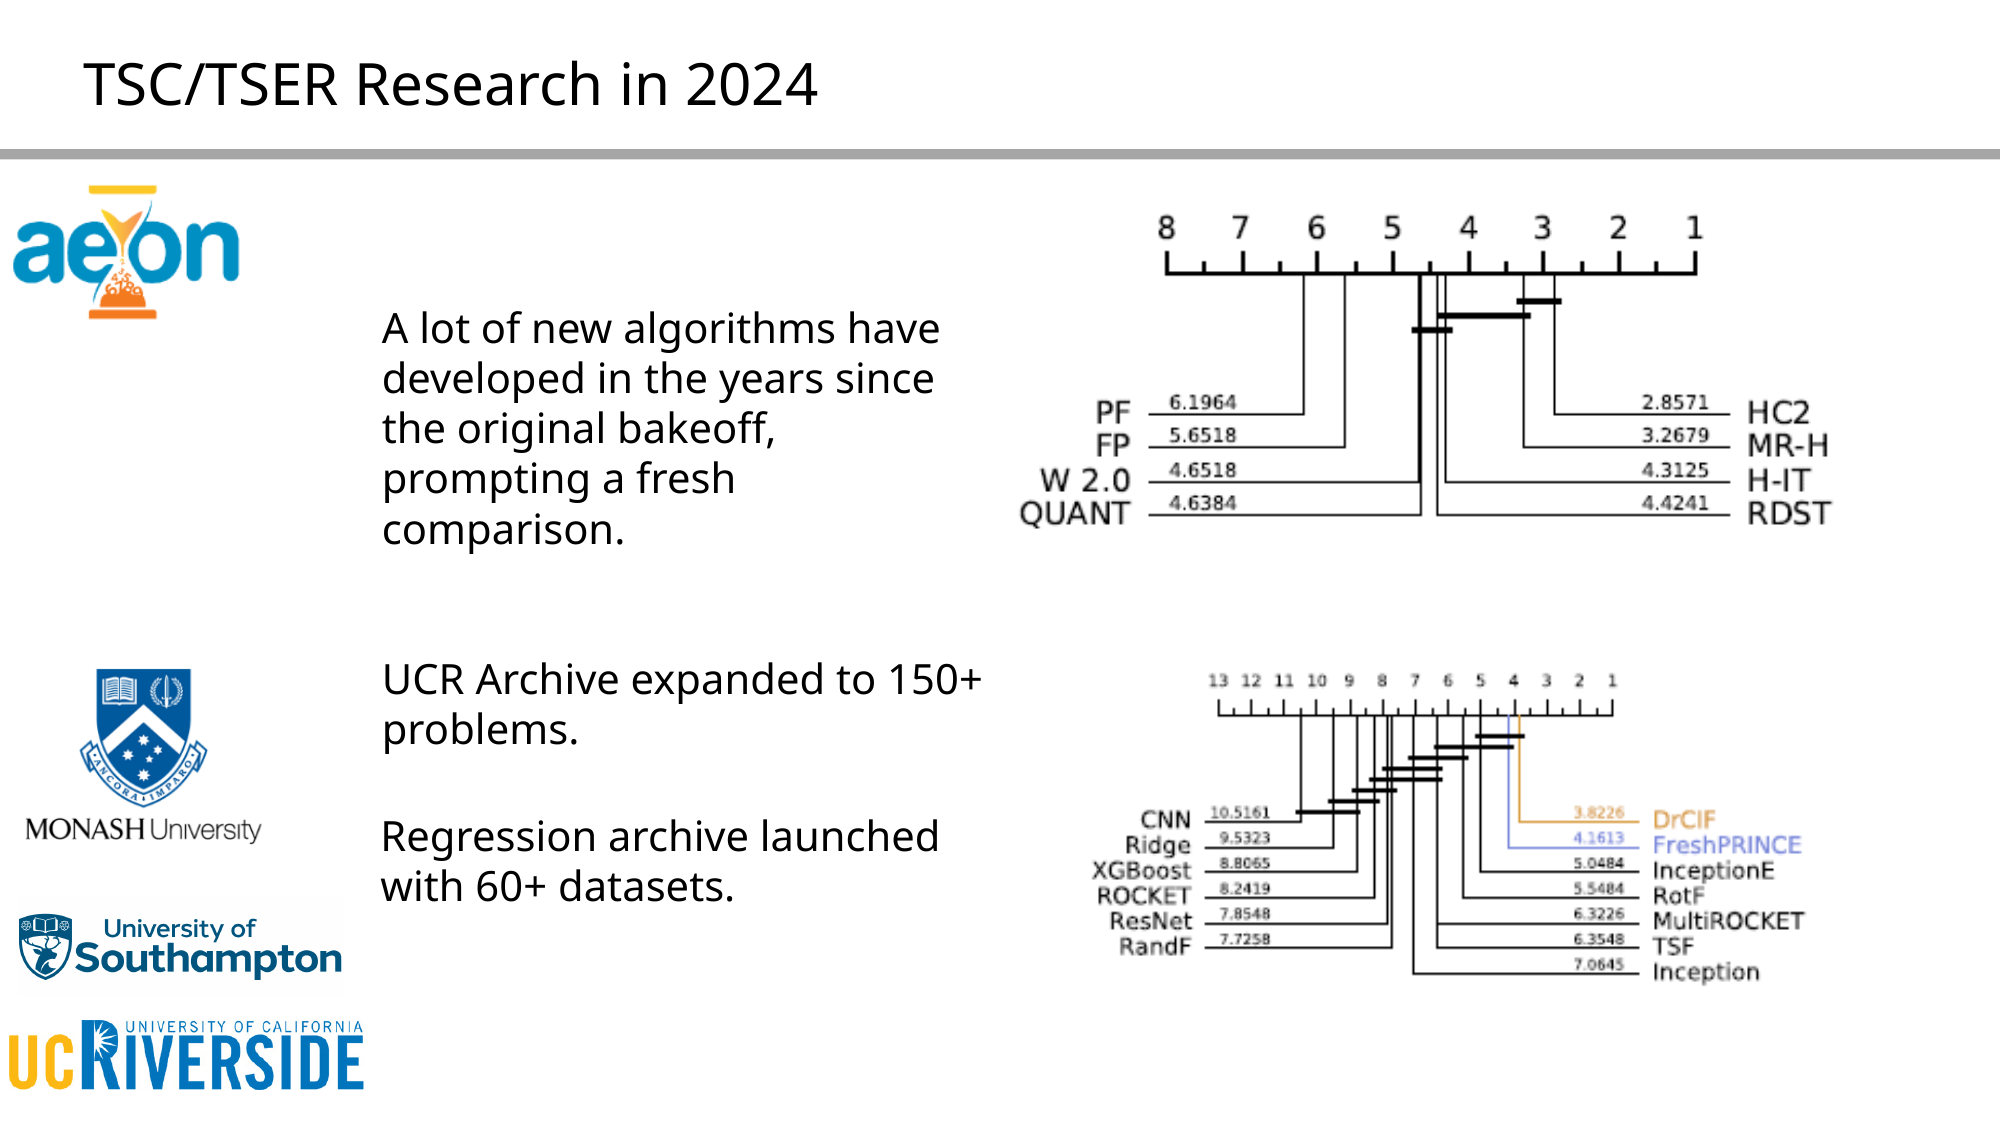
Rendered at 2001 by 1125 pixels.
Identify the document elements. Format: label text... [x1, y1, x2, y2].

picture [22, 941, 39, 969]
picture [47, 936, 57, 948]
picture [1082, 650, 1839, 1008]
picture [8, 648, 272, 863]
title TSC/TSER Research in 2024 [68, 31, 1932, 128]
text_box Regression archive launched with 60+ datasets. [365, 802, 984, 1018]
picture [8, 1019, 368, 1091]
picture [29, 936, 47, 947]
picture [6, 160, 252, 344]
picture [47, 938, 68, 970]
text_box A lot of new algorithms have developed in the years since the original bakeoff, prompting a fresh comparison. UCR Archive expanded to 150+ problems. [367, 294, 1000, 760]
picture [999, 194, 1851, 569]
picture [18, 896, 344, 996]
